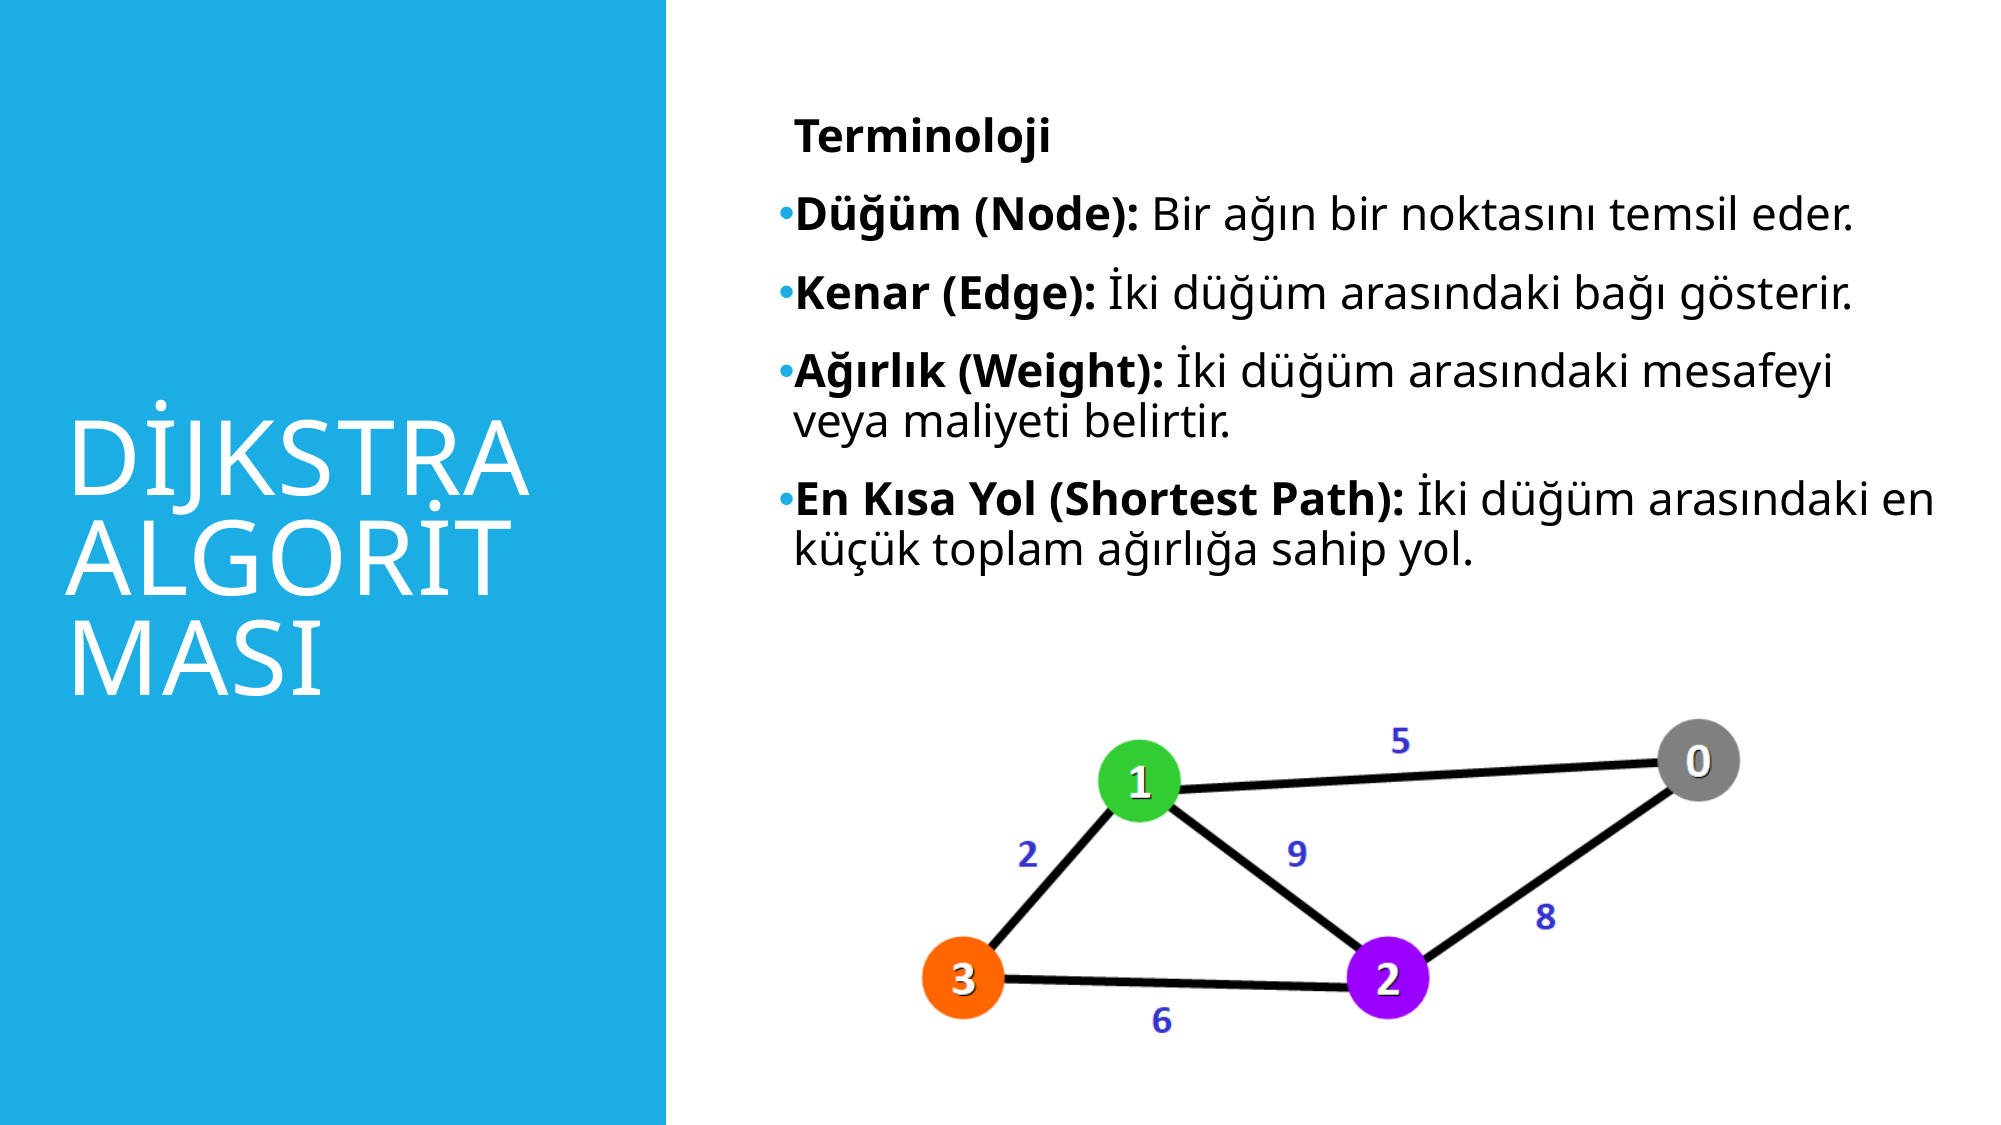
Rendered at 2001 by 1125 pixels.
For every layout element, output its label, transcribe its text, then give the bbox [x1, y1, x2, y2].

text_box [0, 0, 667, 1125]
picture [839, 680, 1805, 1070]
title DİJKSTRA ALGORİTMASI [50, 104, 614, 1026]
list Terminoloji Düğüm (Node): Bir ağın bir noktasını temsil eder. Kenar (Edge): İki düğüm arasındaki bağı gösterir. Ağırlık (Weight): İki düğüm arasındaki mesafeyi veya maliyeti belirtir. En Kısa Yol (Shortest Path): İki düğüm arasındaki en küçük toplam ağırlığa sahip yol. [770, 104, 1948, 720]
